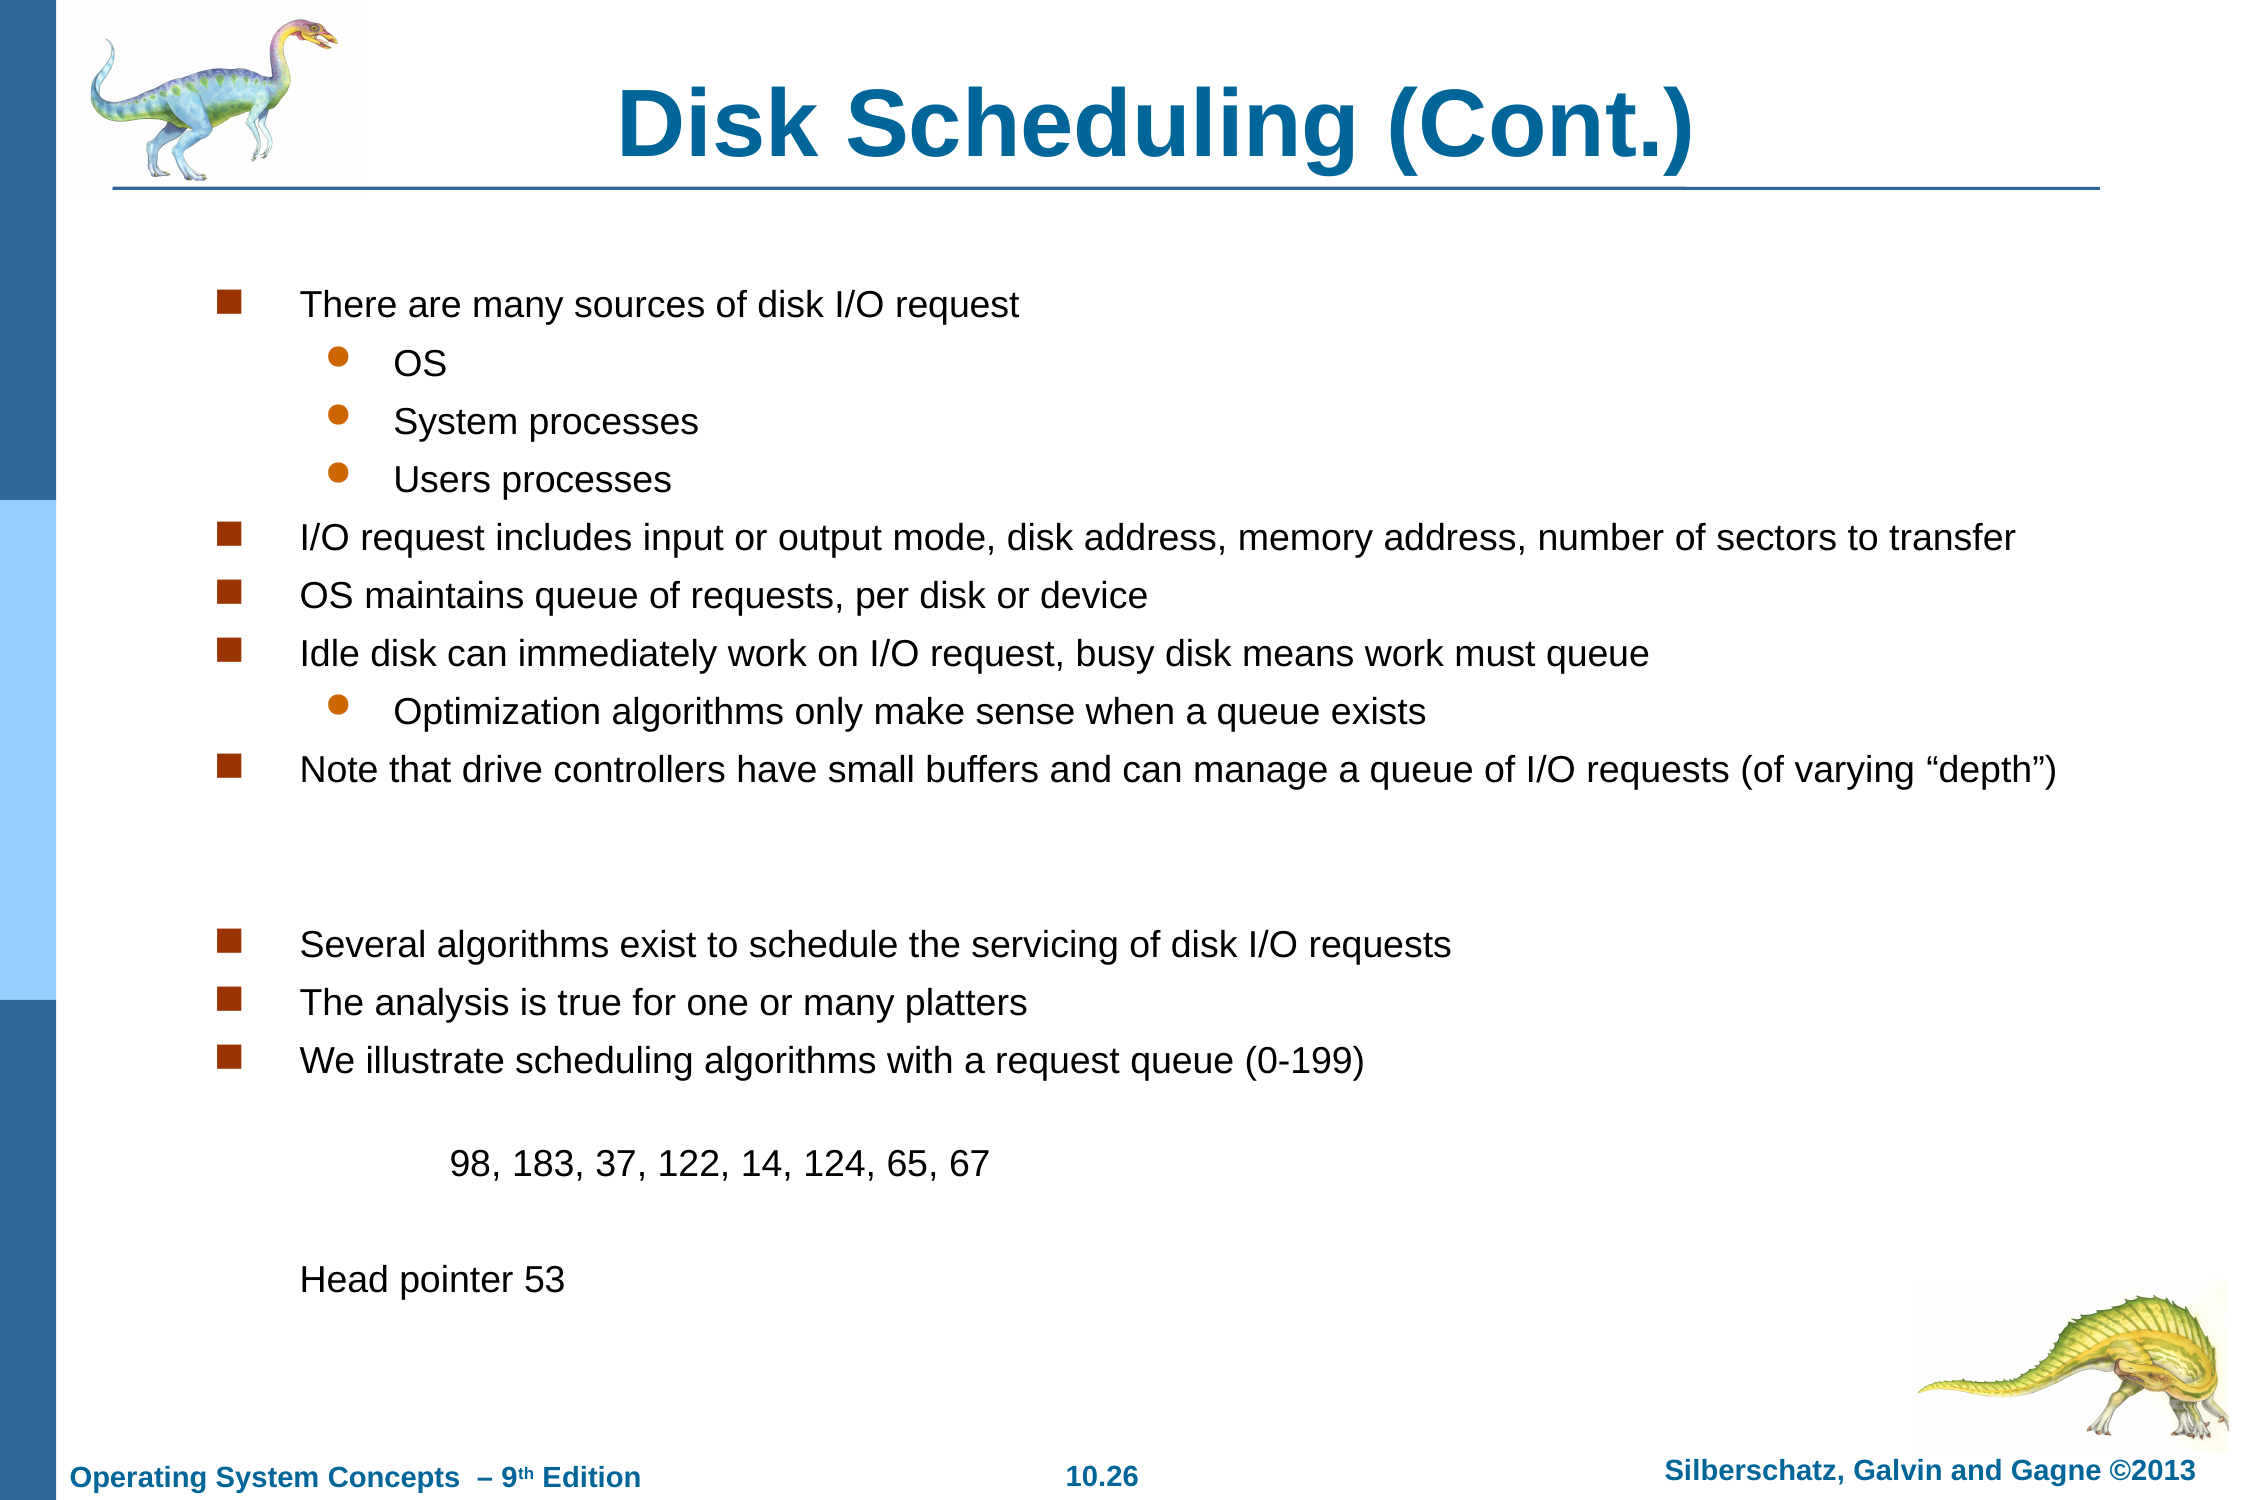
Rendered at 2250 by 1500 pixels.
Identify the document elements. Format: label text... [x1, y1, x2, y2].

title Disk Scheduling (Cont.) [174, 60, 2138, 187]
list There are many sources of disk I/O request OS System processes Users processes I/O request includes input or output mode, disk address, memory address, number of sectors to transfer OS maintains queue of requests, per disk or device Idle disk can immediately work on I/O request, busy disk means work must queue Optimization algorithms only make sense when a queue exists Note that drive controllers have small buffers and can manage a queue of I/O requests (of varying “depth”) Several algorithms exist to schedule the servicing of disk I/O requests The analysis is true for one or many platters We illustrate scheduling algorithms with a request queue (0-199) 98, 183, 37, 122, 14, 124, 65, 67 Head pointer 53 [198, 269, 2224, 1261]
picture [70, 0, 365, 199]
picture [1913, 1279, 2229, 1453]
